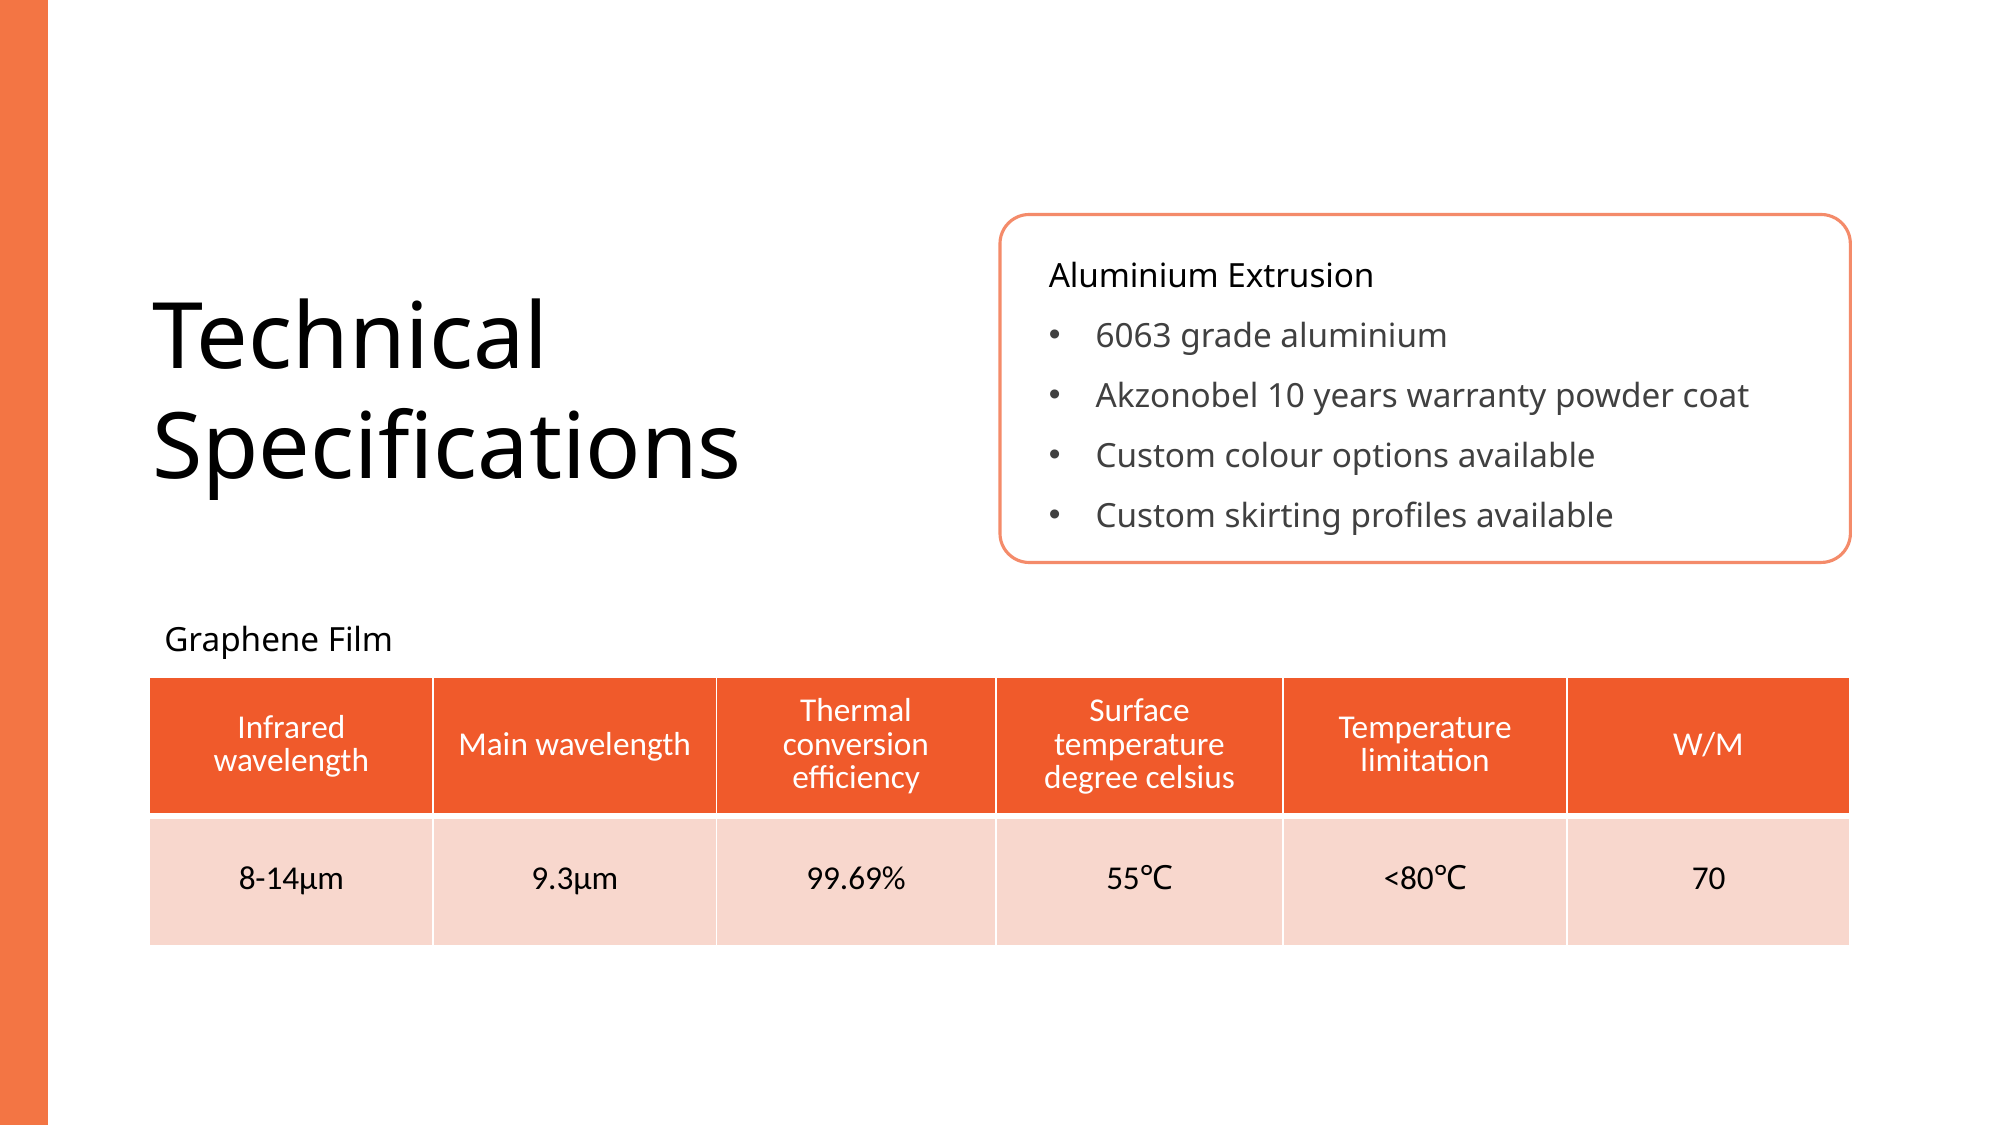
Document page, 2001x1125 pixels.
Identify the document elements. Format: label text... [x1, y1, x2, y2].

table_header Surface temperature degree celsius [997, 678, 1282, 813]
table_cell 70 [1568, 819, 1849, 945]
table_cell <80℃ [1284, 819, 1566, 945]
table_header Infrared wavelength [150, 678, 432, 813]
text_box [998, 213, 1852, 564]
table_header Main wavelength [434, 678, 716, 813]
table_cell 9.3μm [434, 819, 716, 945]
table_cell 8-14μm [150, 819, 432, 945]
table_header W/M [1568, 678, 1849, 813]
text_box Graphene Film [149, 591, 437, 666]
table_cell 99.69% [717, 819, 995, 945]
table_cell 55℃ [997, 819, 1282, 945]
text_box Technical Specifications [137, 269, 927, 505]
table_header Thermal conversion efficiency [717, 678, 995, 813]
table_header Temperature limitation [1284, 678, 1566, 813]
text_box Aluminium Extrusion 6063 grade aluminium Akzonobel 10 years warranty powder coat Custom colour options available Custom skirting profiles available [1034, 227, 1817, 542]
text_box [0, 0, 49, 1125]
